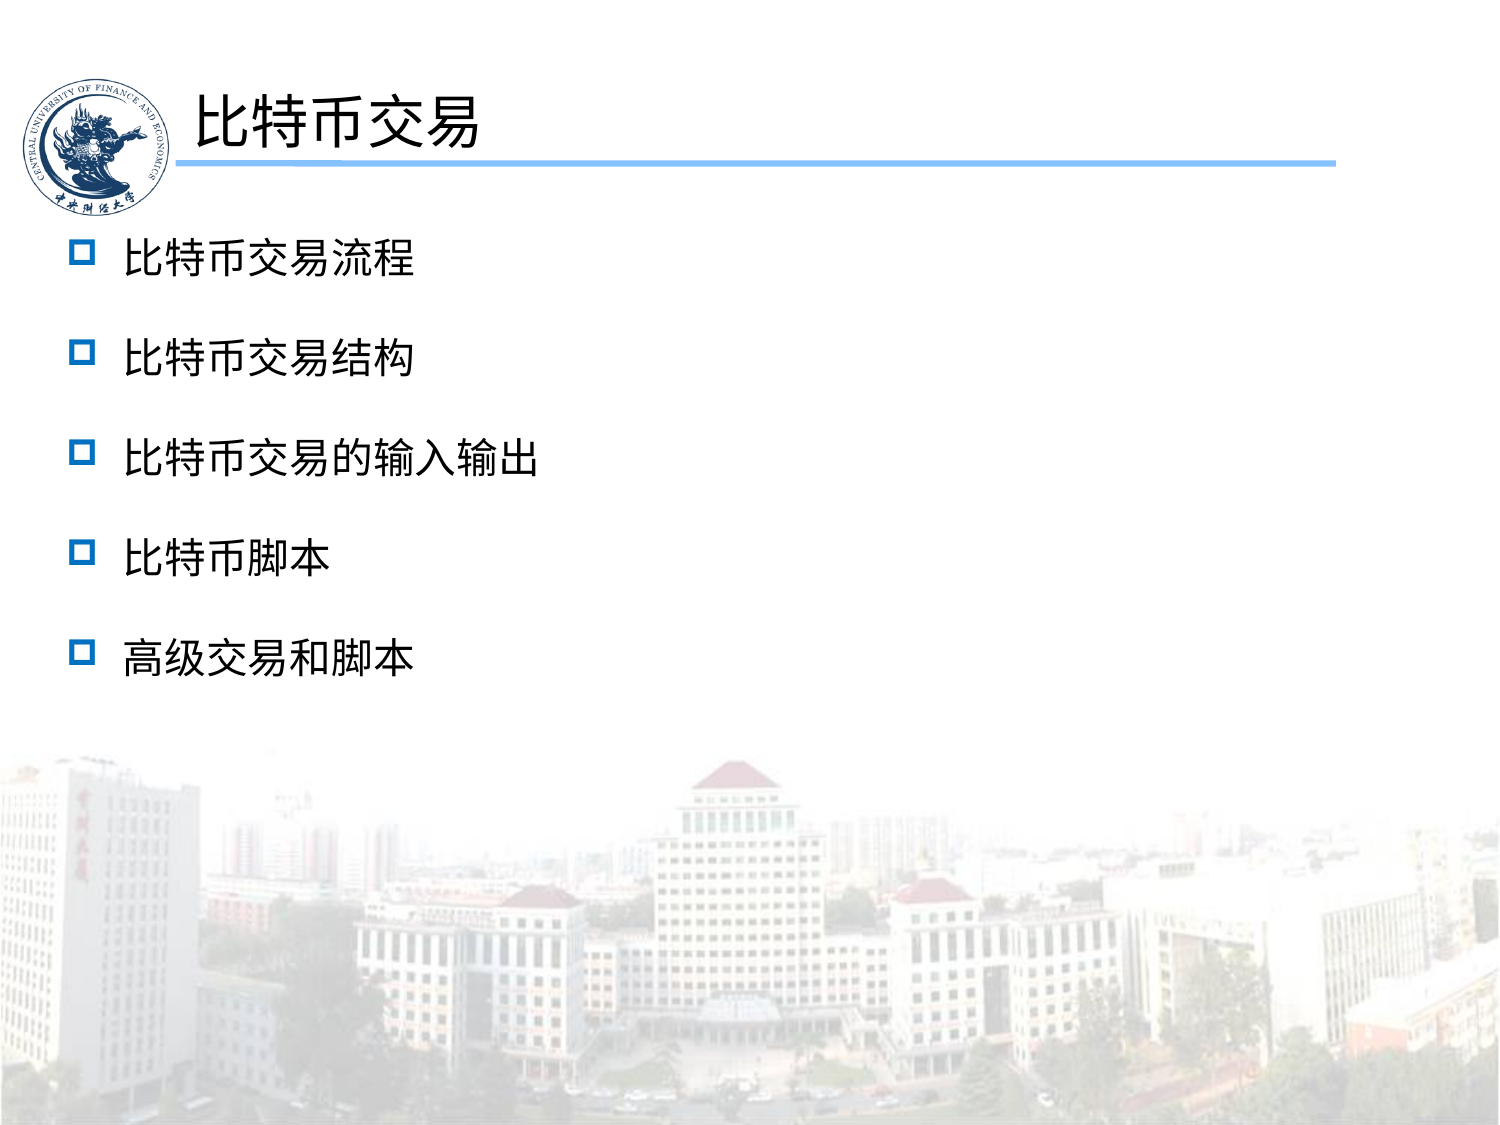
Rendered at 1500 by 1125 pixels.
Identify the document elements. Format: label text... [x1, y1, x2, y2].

picture [0, 46, 200, 246]
picture [0, 727, 1500, 1125]
text_box 比特币交易流程 比特币交易结构 比特币交易的输入输出 比特币脚本 高级交易和脚本 [51, 199, 1500, 716]
text_box 比特币交易 [177, 78, 499, 163]
